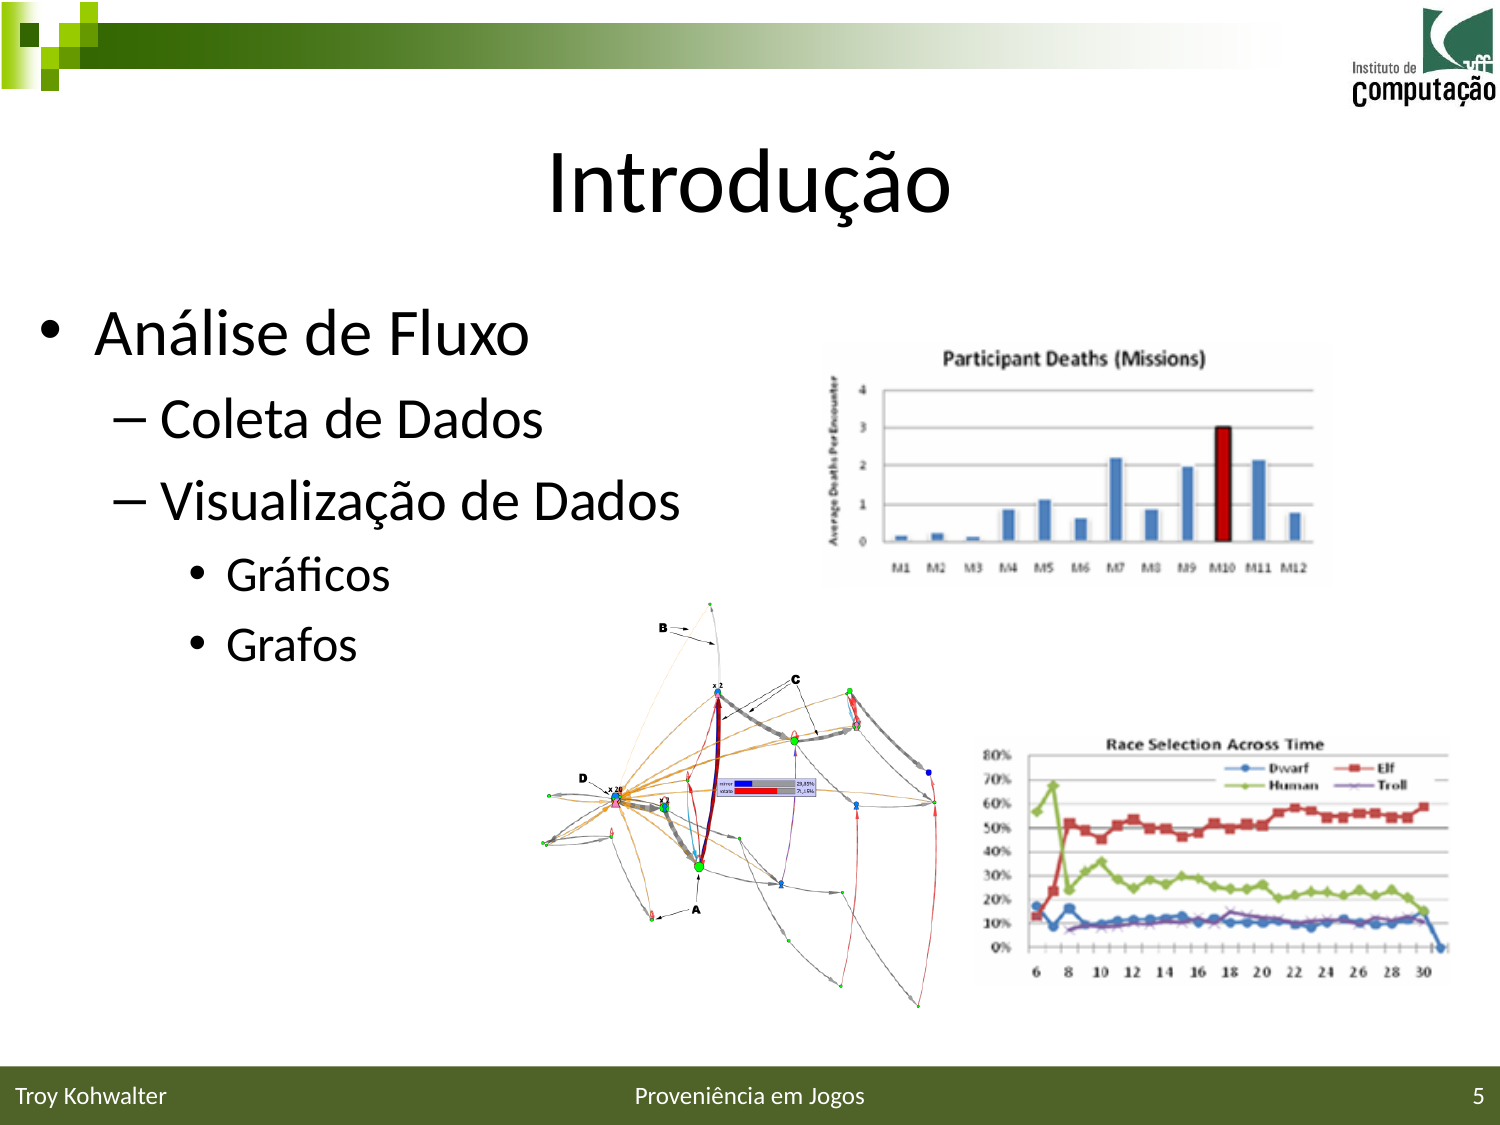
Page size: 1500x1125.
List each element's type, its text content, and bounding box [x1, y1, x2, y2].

picture [537, 599, 941, 1010]
picture [974, 737, 1469, 988]
title Introdução [75, 82, 1425, 270]
slide_number 5 [1149, 1065, 1500, 1125]
slide_number Troy Kohwalter [0, 1065, 350, 1125]
list Análise de Fluxo Coleta de Dados Visualização de Dados Gráficos Grafos [23, 281, 1477, 1055]
picture [820, 337, 1350, 588]
footer Proveniência em Jogos [512, 1065, 988, 1125]
